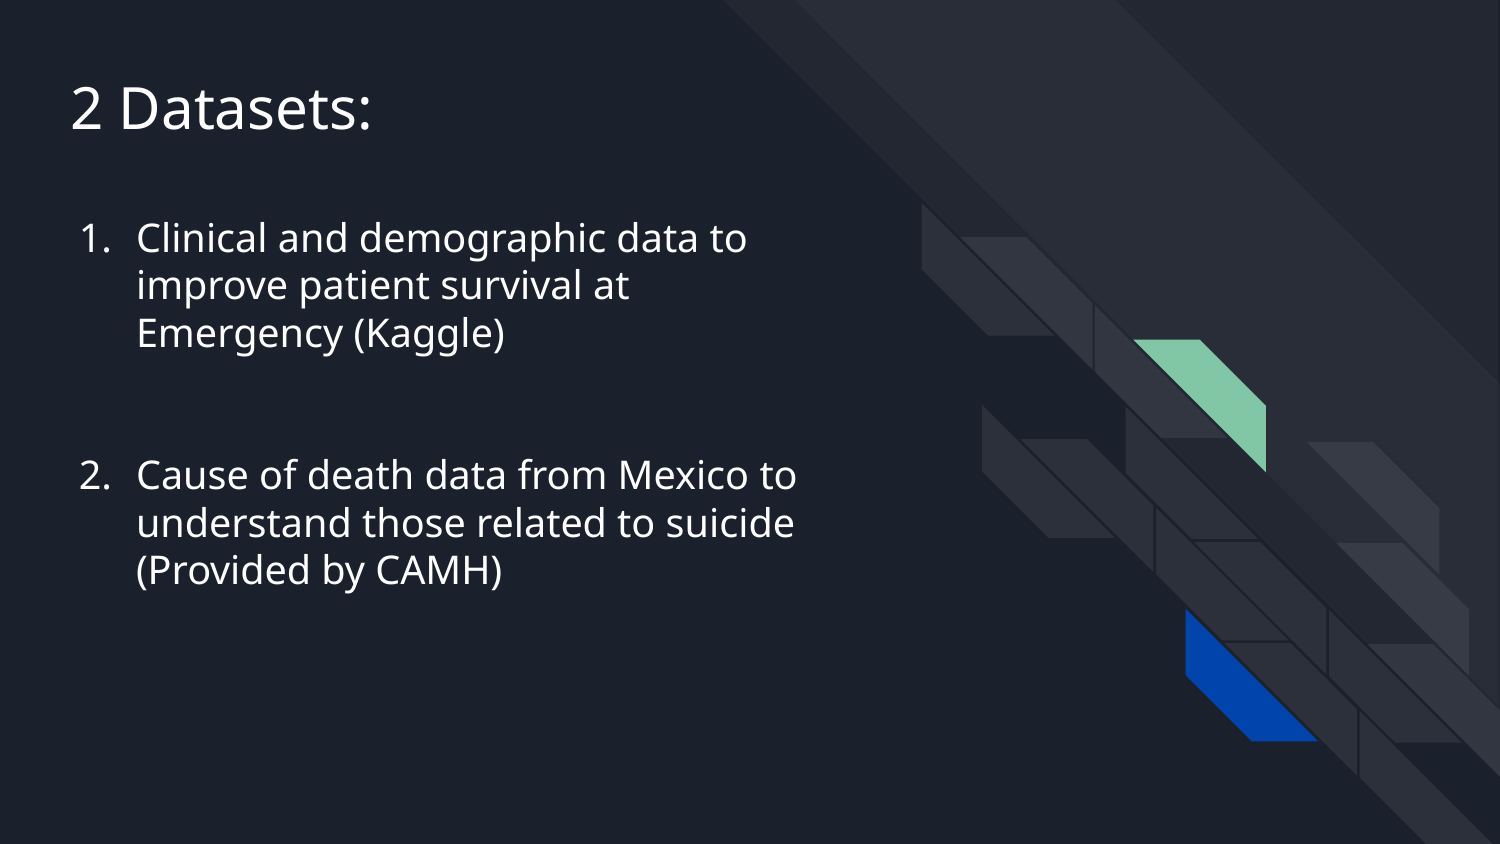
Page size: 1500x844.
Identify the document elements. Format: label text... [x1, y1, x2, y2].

title Clinical and demographic data to improve patient survival at Emergency (Kaggle) Cause of death data from Mexico to understand those related to suicide (Provided by CAMH) [46, 148, 848, 727]
title 2 Datasets: [55, 55, 808, 194]
